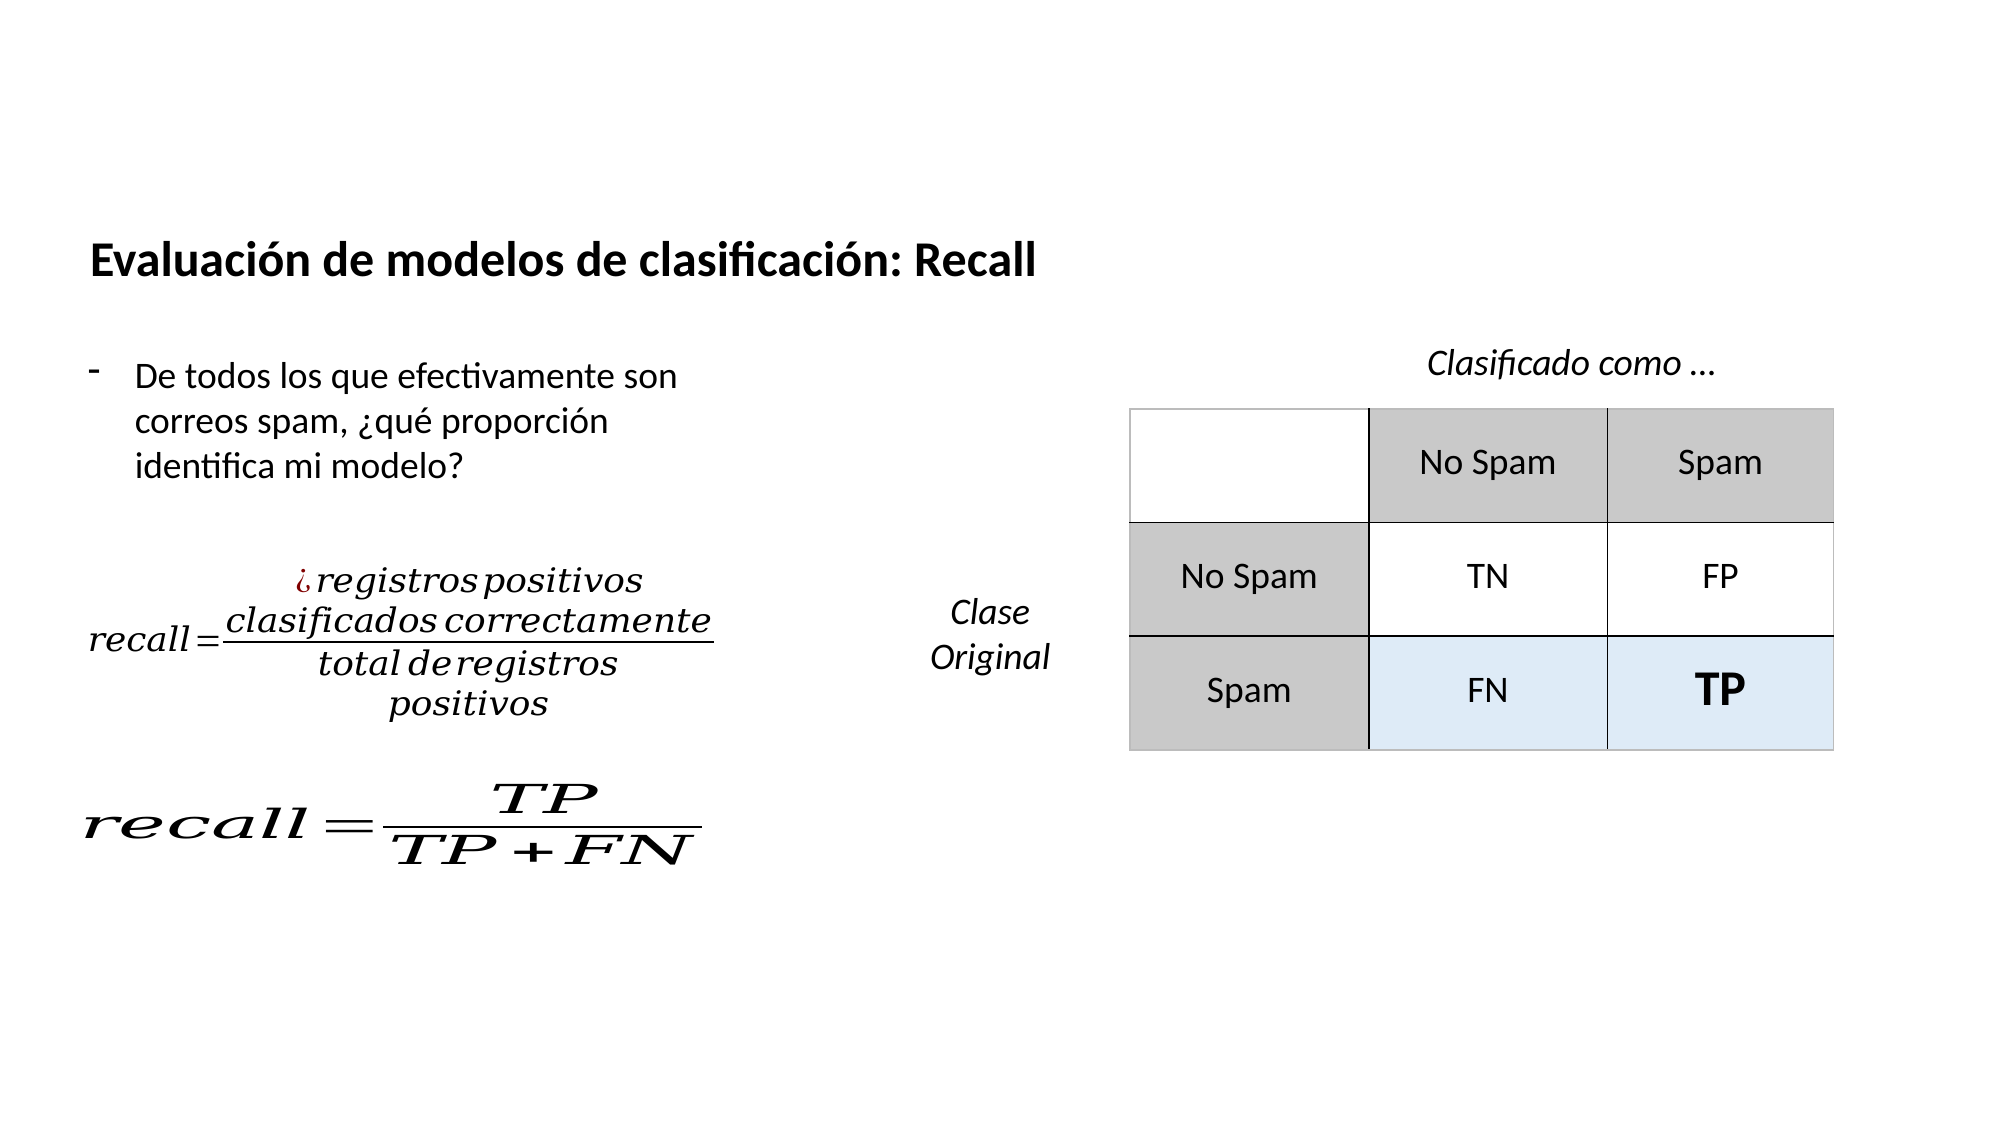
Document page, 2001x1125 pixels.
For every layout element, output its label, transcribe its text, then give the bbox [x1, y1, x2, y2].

table_header Spam [1608, 410, 1833, 522]
table_header [1131, 410, 1368, 522]
table_header No Spam [1370, 410, 1607, 522]
table_cell TN [1370, 523, 1607, 635]
table_cell FP [1608, 523, 1833, 635]
text_box De todos los que efectivamente son correos spam, ¿qué proporción identifica mi modelo? [73, 343, 730, 494]
text_box Evaluación de modelos de clasificación: Recall [73, 189, 1362, 295]
text_box Clasificado como … [1412, 330, 1781, 391]
table_cell FN [1370, 637, 1607, 749]
table_cell No Spam [1131, 523, 1368, 635]
table_cell TP [1608, 637, 1833, 749]
text_box Clase Original [890, 580, 1090, 685]
table_cell Spam [1131, 637, 1368, 749]
